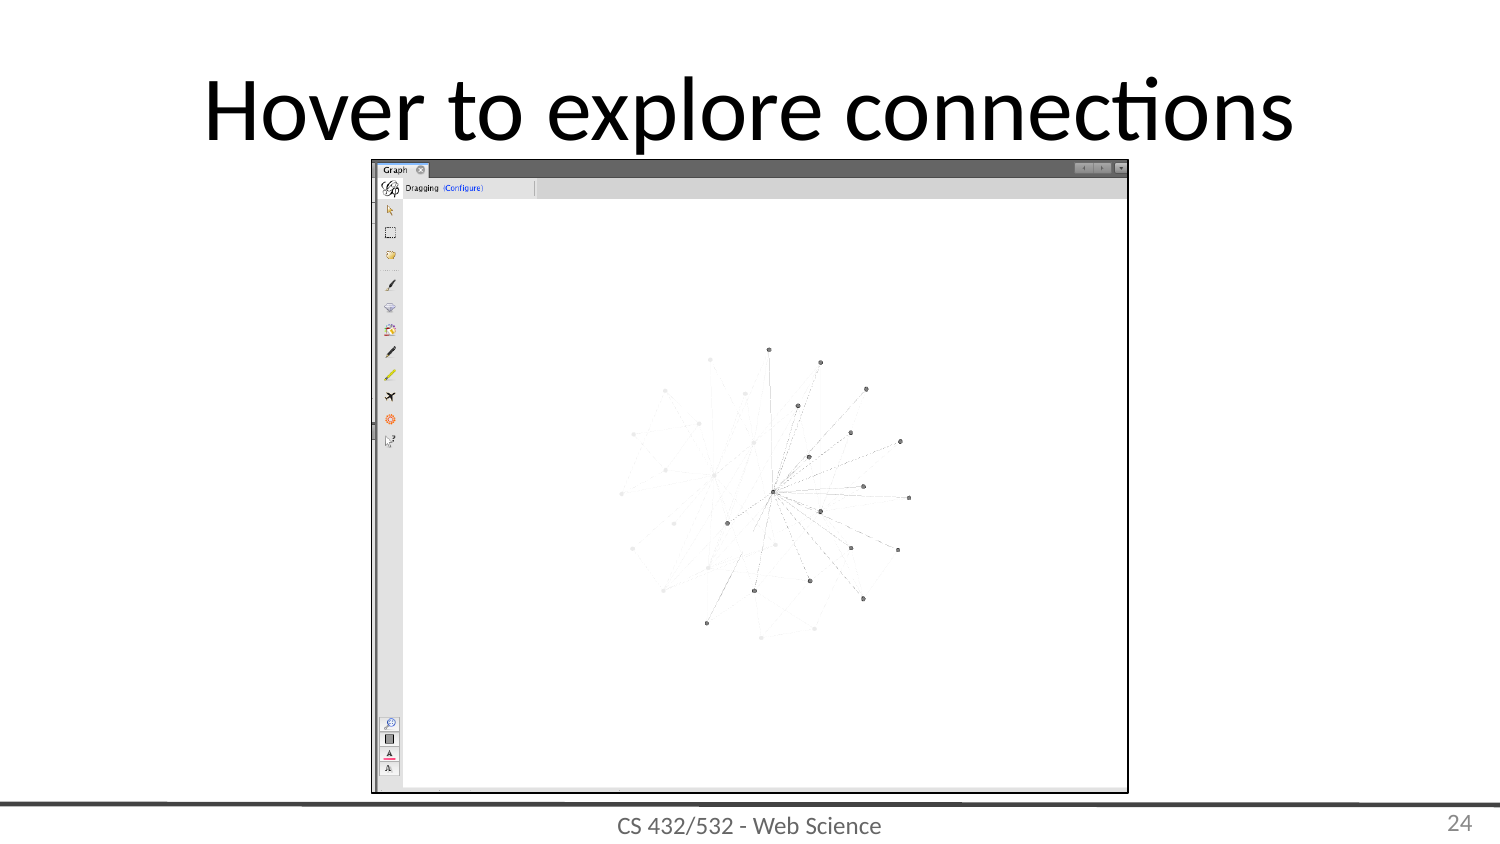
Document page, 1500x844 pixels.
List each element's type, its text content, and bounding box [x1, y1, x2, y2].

picture [372, 160, 1128, 793]
title Hover to explore connections [75, 33, 1425, 175]
slide_number ‹#› [1137, 798, 1488, 844]
